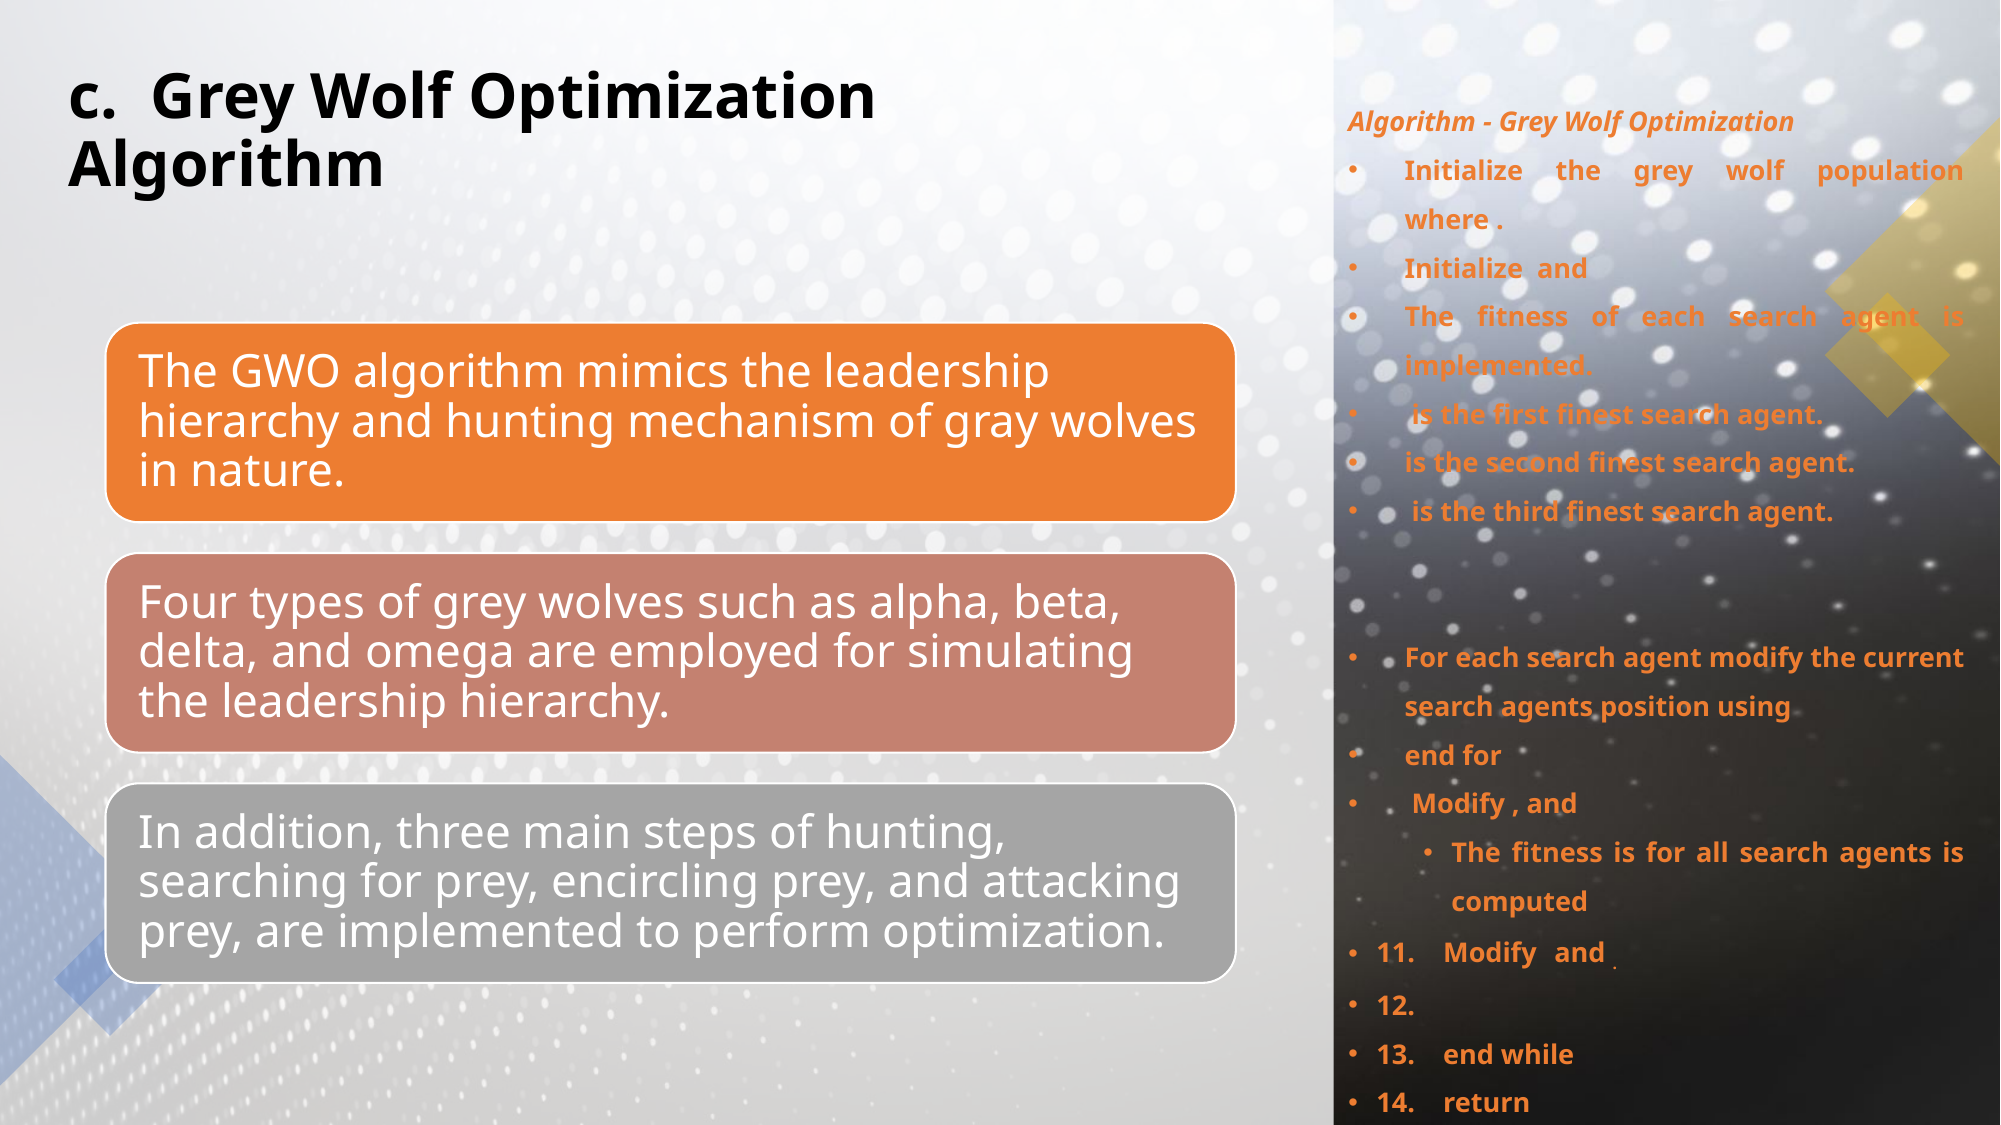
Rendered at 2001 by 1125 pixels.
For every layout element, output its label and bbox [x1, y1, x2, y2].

text_box [1824, 116, 2000, 466]
text_box [105, 292, 1236, 1014]
picture [0, 0, 2000, 1125]
